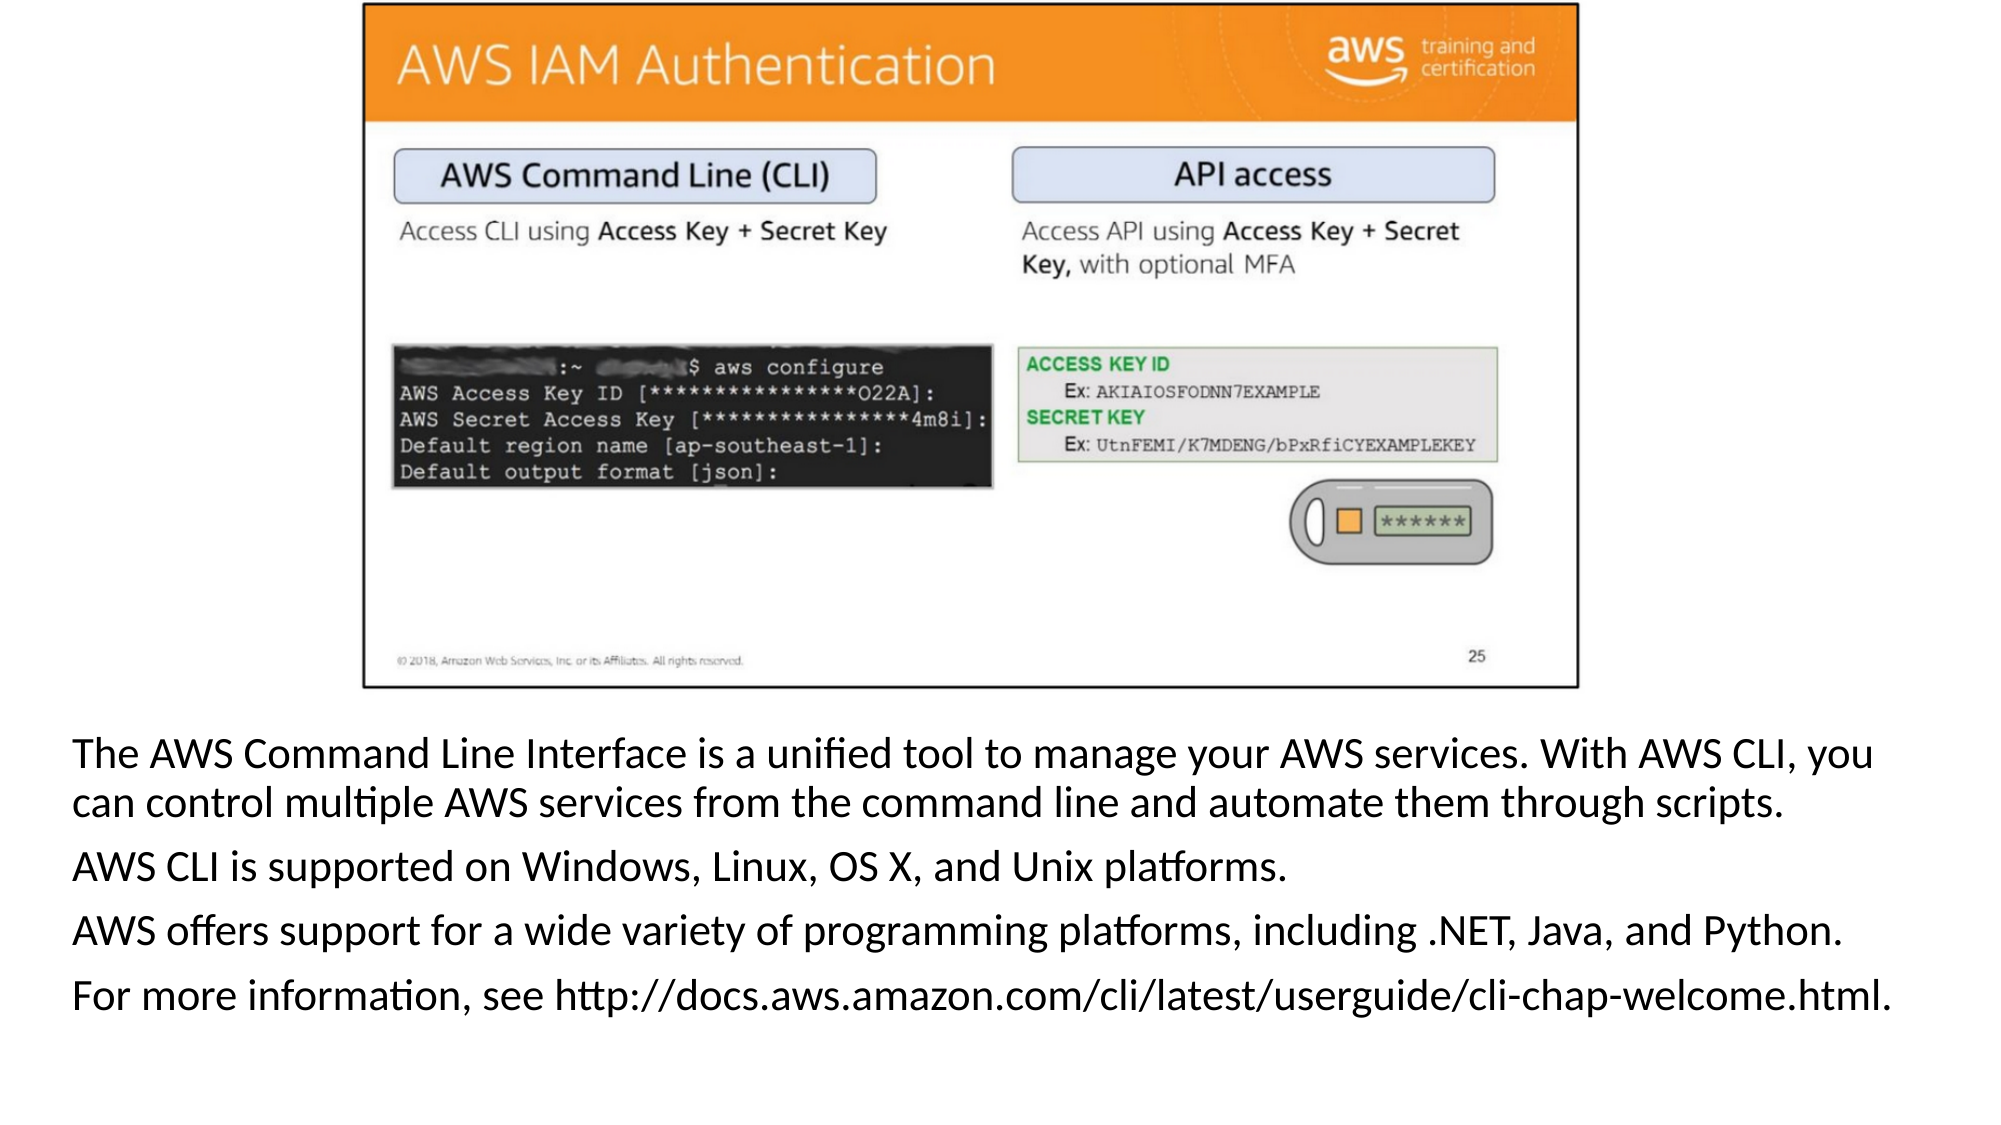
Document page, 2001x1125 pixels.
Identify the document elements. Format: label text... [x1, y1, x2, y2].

picture [356, 0, 1588, 695]
list The AWS Command Line Interface is a unified tool to manage your AWS services. With AWS CLI, you can control multiple AWS services from the command line and automate them through scripts. AWS CLI is supported on Windows, Linux, OS X, and Unix platforms. AWS offers support for a wide variety of programming platforms, including .NET, Java, and Python. For more information, see http://docs.aws.amazon.com/cli/latest/userguide/cli-chap-welcome.html. [56, 652, 1960, 1125]
